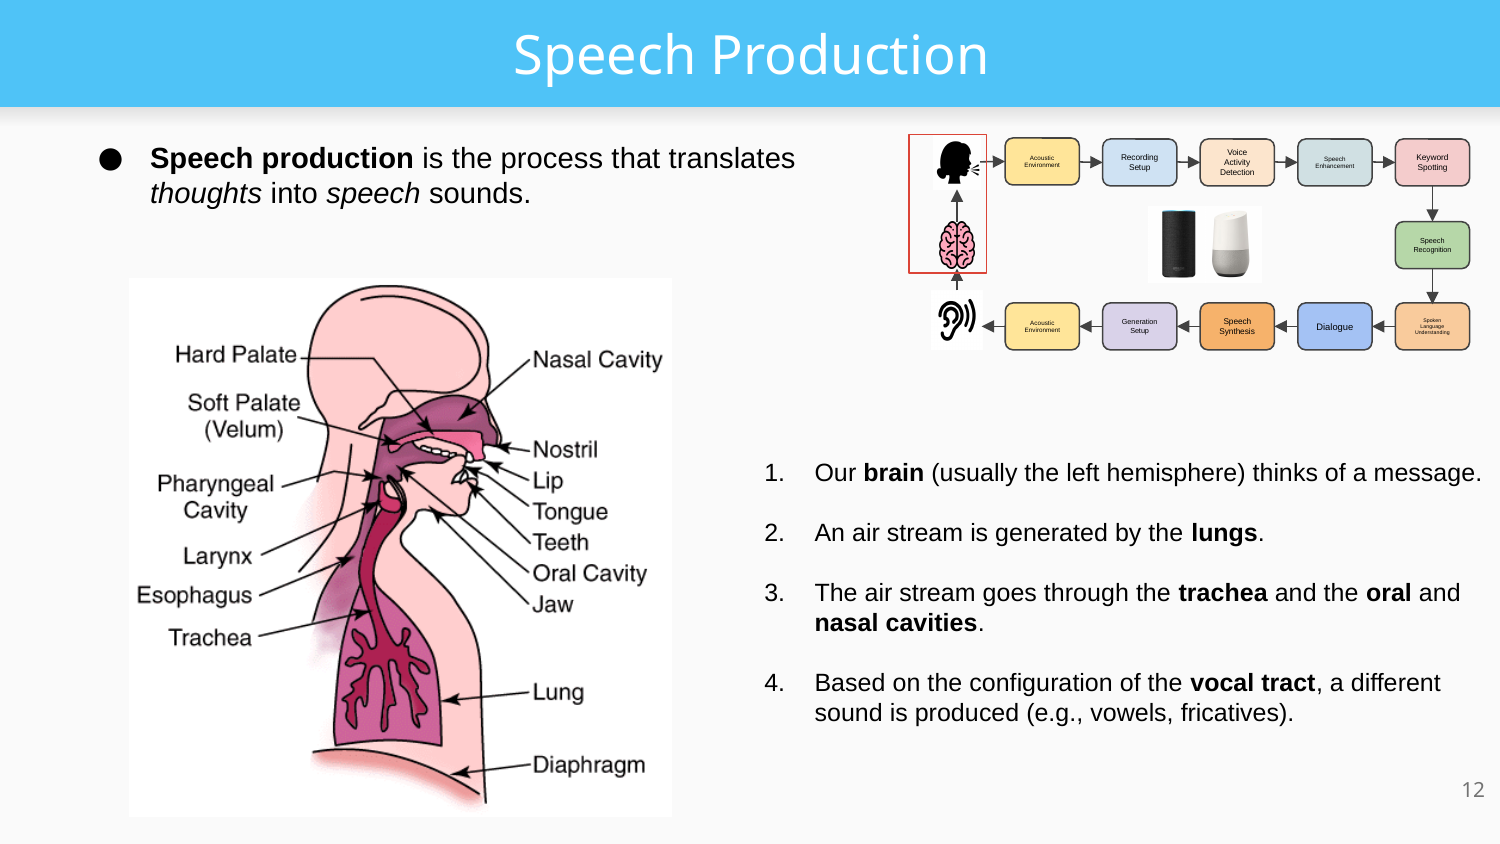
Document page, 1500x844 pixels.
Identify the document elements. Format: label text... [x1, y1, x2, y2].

slide_number ‹#› [1410, 758, 1500, 823]
picture [129, 278, 672, 817]
title Speech Production [27, 3, 1476, 102]
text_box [931, 133, 1470, 350]
text_box Speech production is the process that translates thoughts into speech sounds. [60, 123, 830, 223]
text_box [908, 134, 929, 273]
text_box Our brain (usually the left hemisphere) thinks of a message. An air stream is generated by the lungs. The air stream goes through the trachea and the oral and nasal cavities. Based on the configuration of the vocal tract, a different sound is produced (e.g., vowels, fricatives). [724, 441, 1500, 541]
